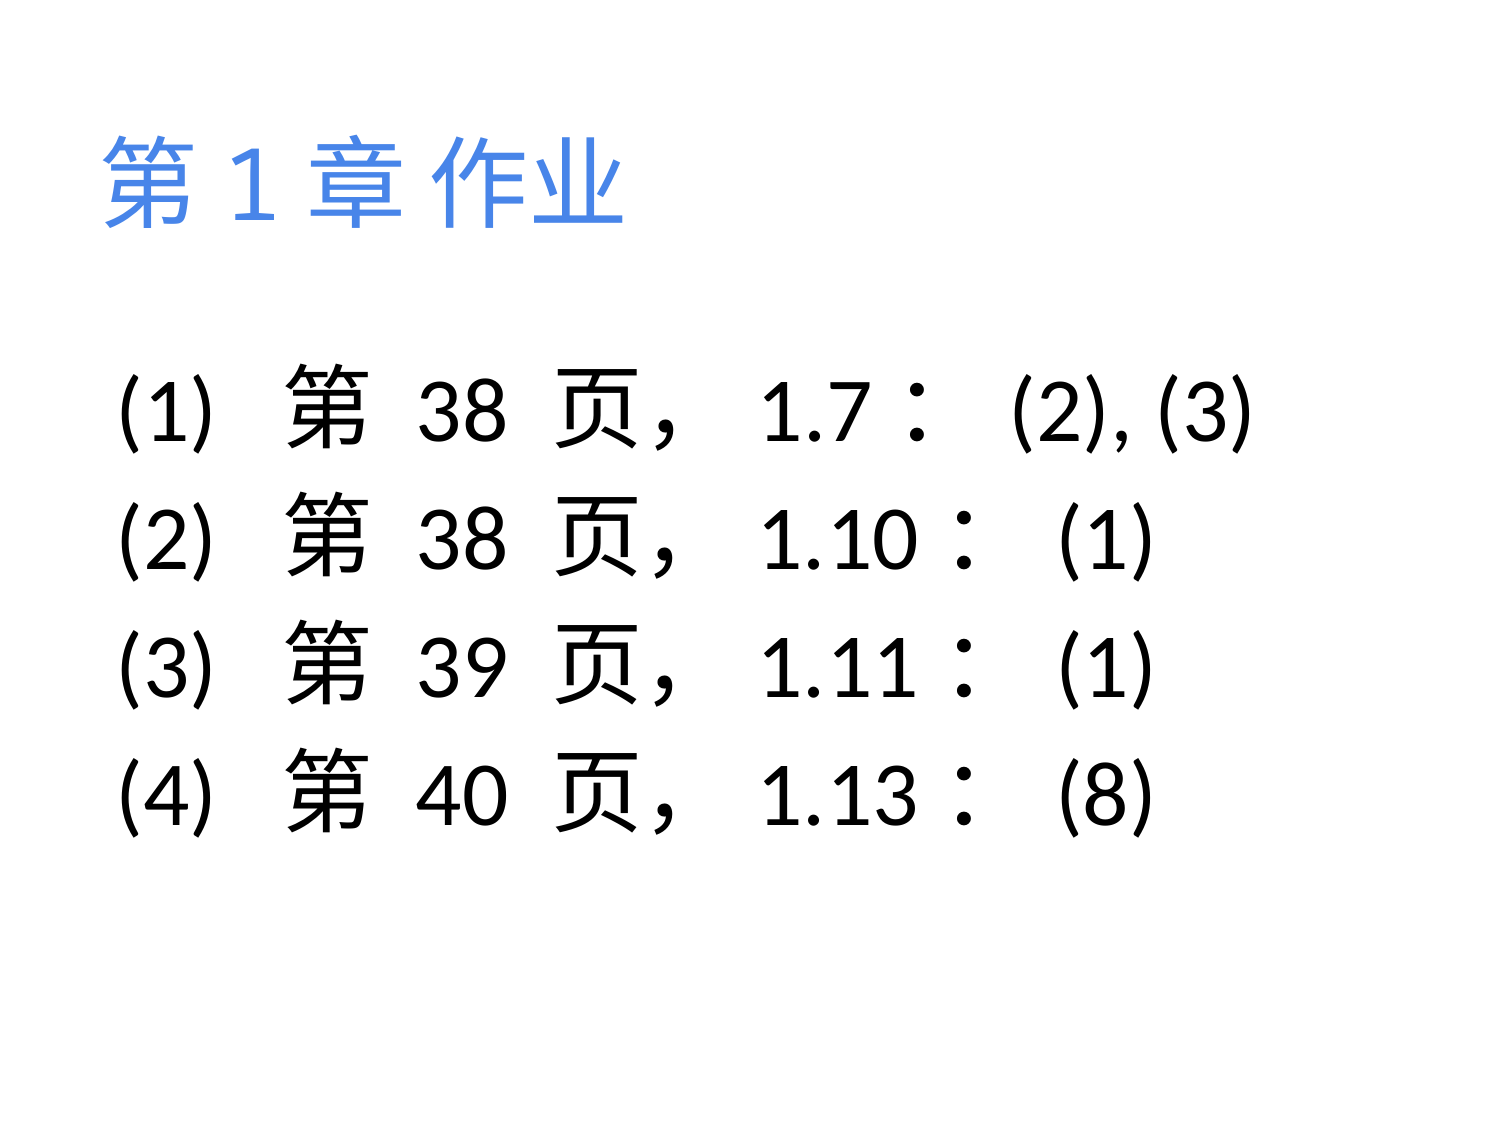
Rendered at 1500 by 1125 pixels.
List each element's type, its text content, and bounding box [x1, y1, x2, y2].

text_box 第1章 作业 [83, 113, 1117, 268]
text_box (1) 第 38 页，1.7：(2), (3) (2) 第 38 页，1.10：(1) (3) 第 39 页，1.11：(1) (4) 第 40 页，1.13：(8) [88, 408, 1459, 852]
